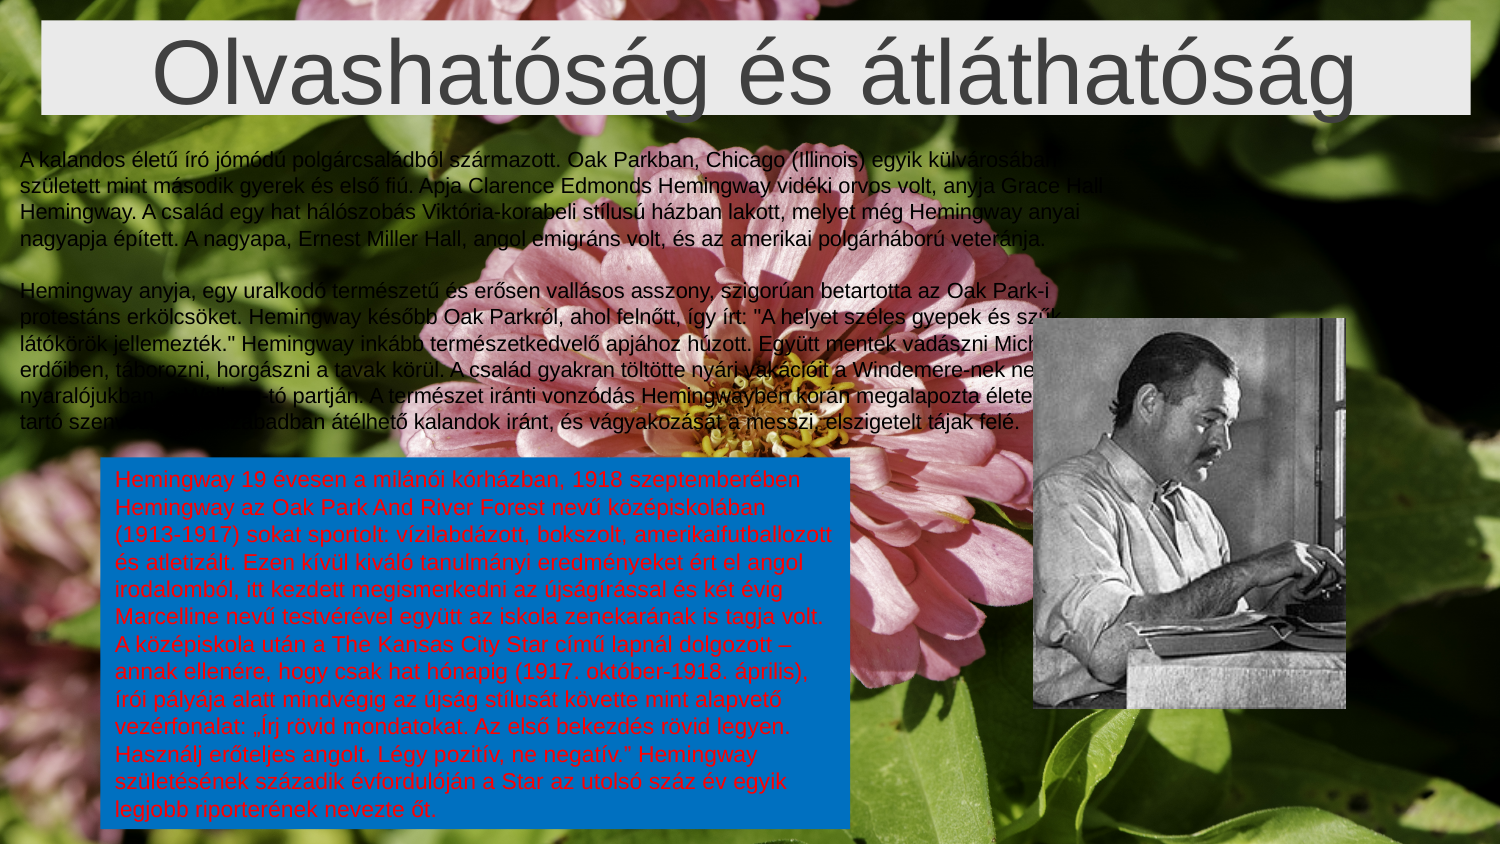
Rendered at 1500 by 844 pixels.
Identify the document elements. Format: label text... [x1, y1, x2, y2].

picture [0, 0, 1500, 844]
text_box Hemingway 19 évesen a milánói kórházban, 1918 szeptemberében Hemingway az Oak Park And River Forest nevű középiskolában (1913-1917) sokat sportolt: vízilabdázott, bokszolt, amerikaifutballozott és atletizált. Ezen kívül kiváló tanulmányi eredményeket ért el angol irodalomból, itt kezdett megismerkedni az újságírással és két évig Marcelline nevű testvérével együtt az iskola zenekarának is tagja volt. A középiskola után a The Kansas City Star című lapnál dolgozott – annak ellenére, hogy csak hat hónapig (1917. október-1918. április), írói pályája alatt mindvégig az újság stílusát követte mint alapvető vezérfonalat: „Írj rövid mondatokat. Az első bekezdés rövid legyen. Használj erőteljes angolt. Légy pozitív, ne negatív.” Hemingway születésének századik évfordulóján a Star az utolsó száz év egyik legjobb riporterének nevezte őt. [100, 457, 851, 830]
text_box A kalandos életű író jómódú polgárcsaládból származott. Oak Parkban, Chicago (Illinois) egyik külvárosában született mint második gyerek és első fiú. Apja Clarence Edmonds Hemingway vidéki orvos volt, anyja Grace Hall Hemingway. A család egy hat hálószobás Viktória-korabeli stílusú házban lakott, melyet még Hemingway anyai nagyapja épített. A nagyapa, Ernest Miller Hall, angol emigráns volt, és az amerikai polgárháború veteránja. Hemingway anyja, egy uralkodó természetű és erősen vallásos asszony, szigorúan betartotta az Oak Park-i protestáns erkölcsöket. Hemingway később Oak Parkról, ahol felnőtt, így írt: "A helyet széles gyepek és szűk látókörök jellemezték." Hemingway inkább természetkedvelő apjához húzott. Együtt mentek vadászni Michigan erdőiben, táborozni, horgászni a tavak körül. A család gyakran töltötte nyári vakációit a Windemere-nek nevezett nyaralójukban, a Walloon-tó partján. A természet iránti vonzódás Hemingwayben korán megalapozta élete végéig tartó szenvedélyét a szabadban átélhető kalandok iránt, és vágyakozását a messzi, elszigetelt tájak felé. [5, 138, 1128, 494]
list Olvashatóság és átláthatóság [41, 20, 1471, 115]
